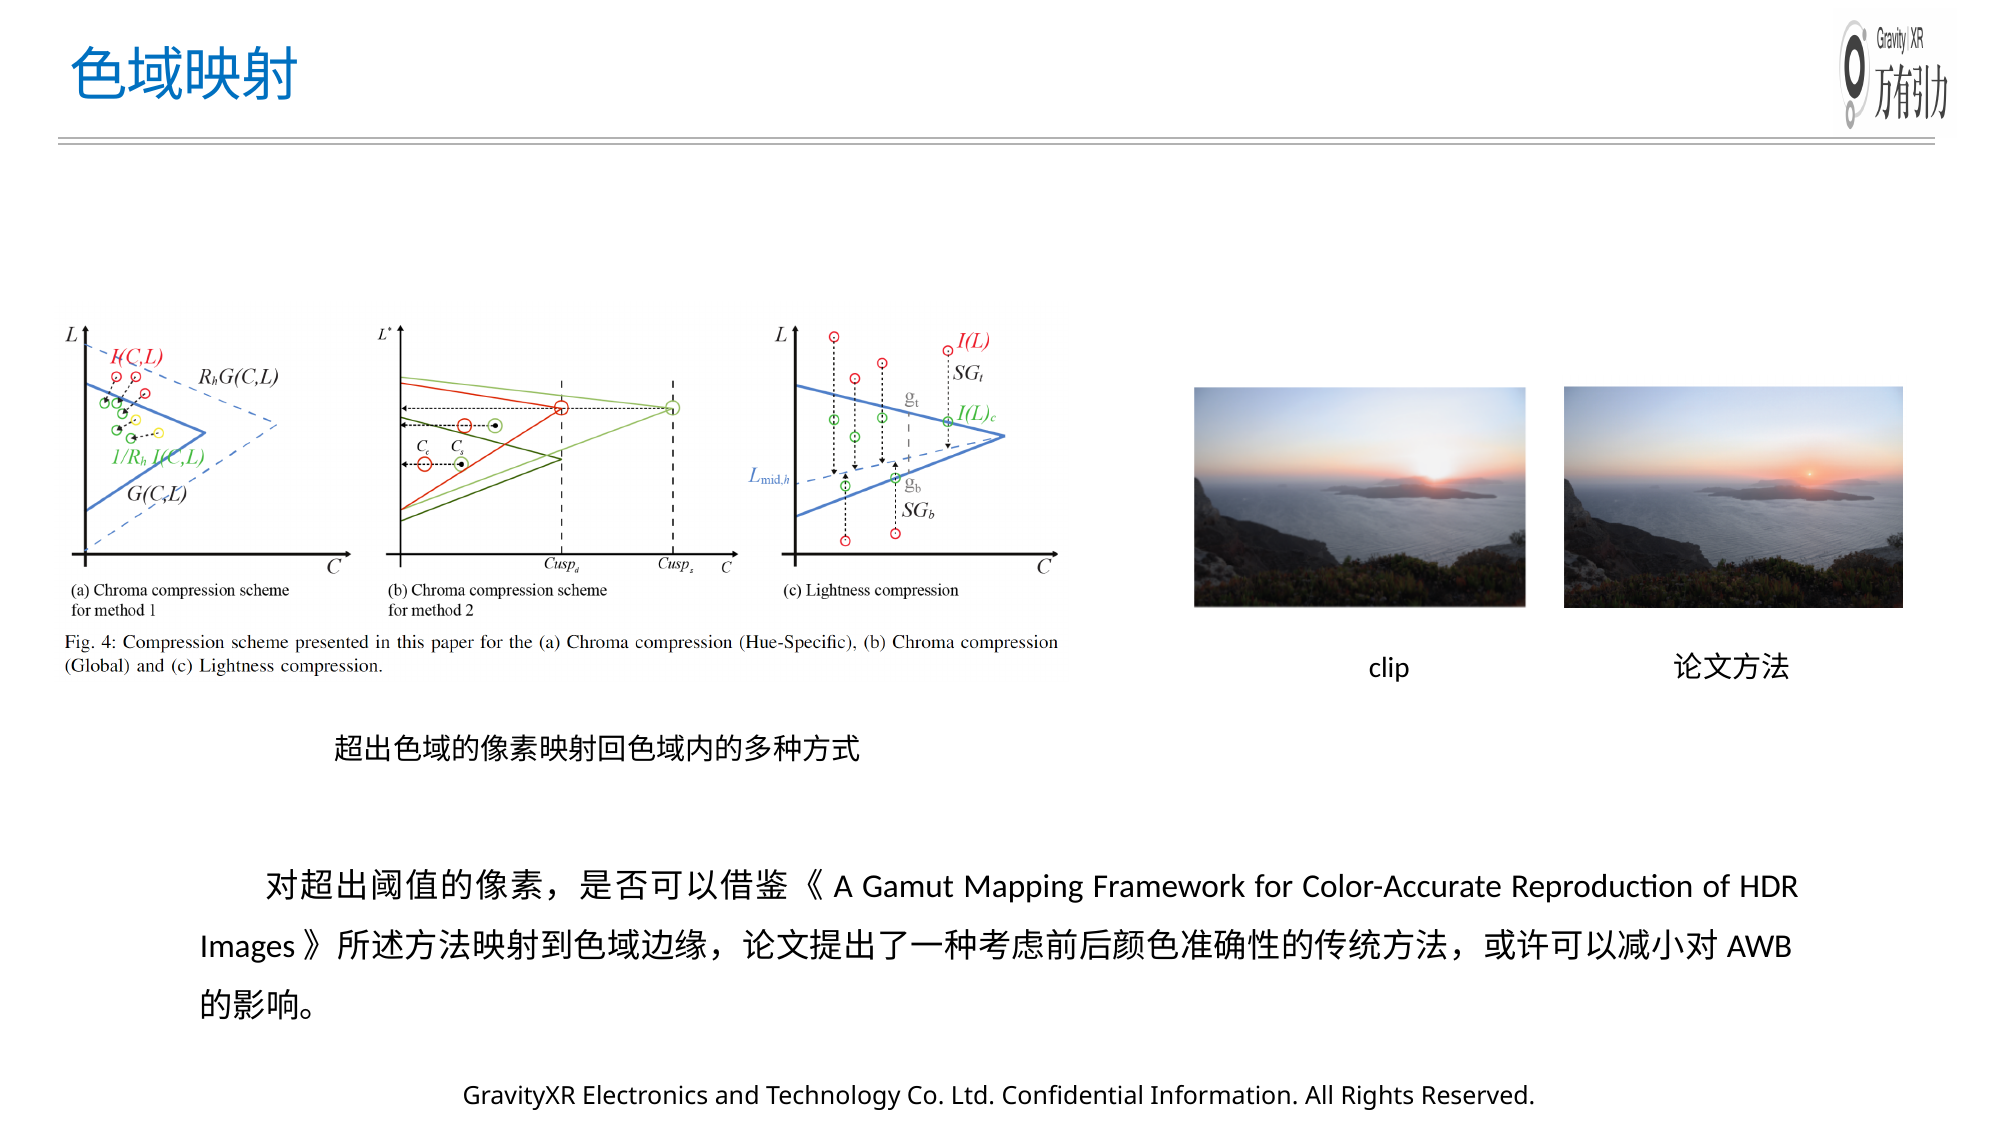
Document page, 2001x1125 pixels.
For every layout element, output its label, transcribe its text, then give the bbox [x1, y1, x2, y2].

text_box 论文方法 [1659, 640, 1841, 690]
picture [1561, 374, 1907, 608]
picture [1177, 363, 1529, 608]
title 色域映射 [54, 27, 688, 129]
picture [53, 300, 1069, 682]
picture [1833, 8, 1957, 138]
text_box 超出色域的像素映射回色域内的多种方式 [319, 722, 885, 772]
text_box clip [1354, 640, 1437, 690]
text_box 对超出阈值的像素，是否可以借鉴《A Gamut Mapping Framework for Color-Accurate Reproduction of HDR Images》所述方法映射到色域边缘，论文提出了一种考虑前后颜色准确性的传统方法，或许可以减小对AWB的影响。 [185, 836, 1815, 1039]
